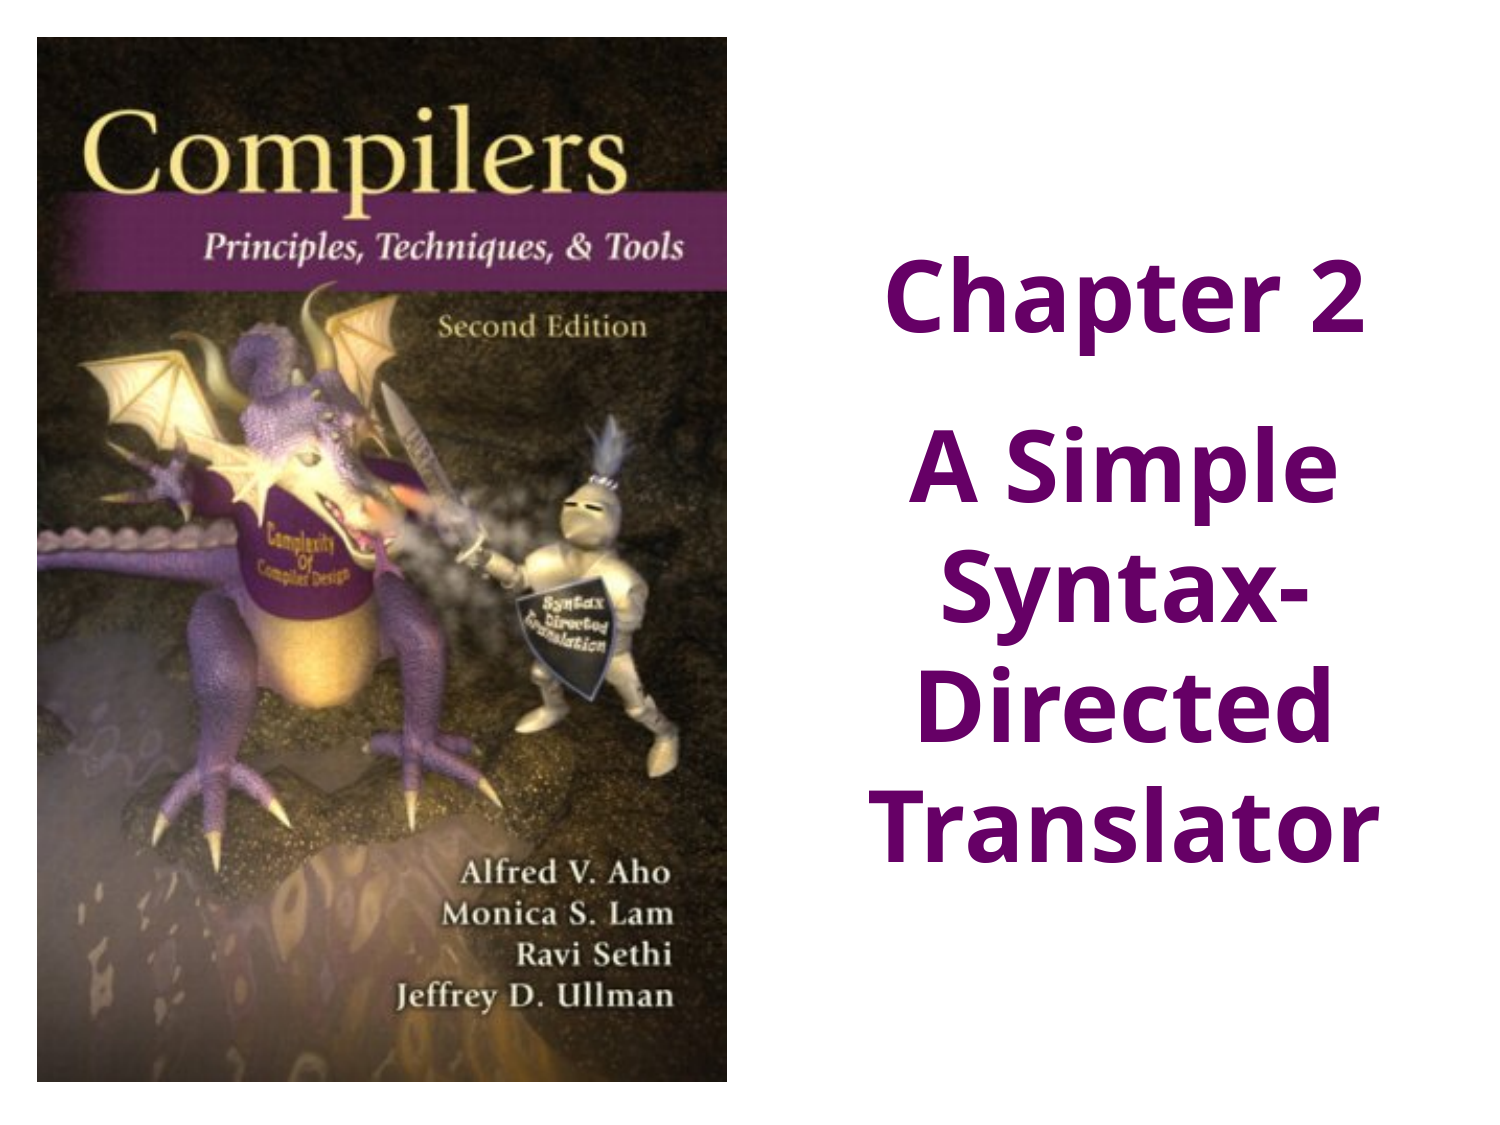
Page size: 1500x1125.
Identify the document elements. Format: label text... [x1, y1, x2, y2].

picture [37, 37, 727, 1082]
text_box Chapter 2 A Simple Syntax-Directed Translator [749, 224, 1500, 890]
